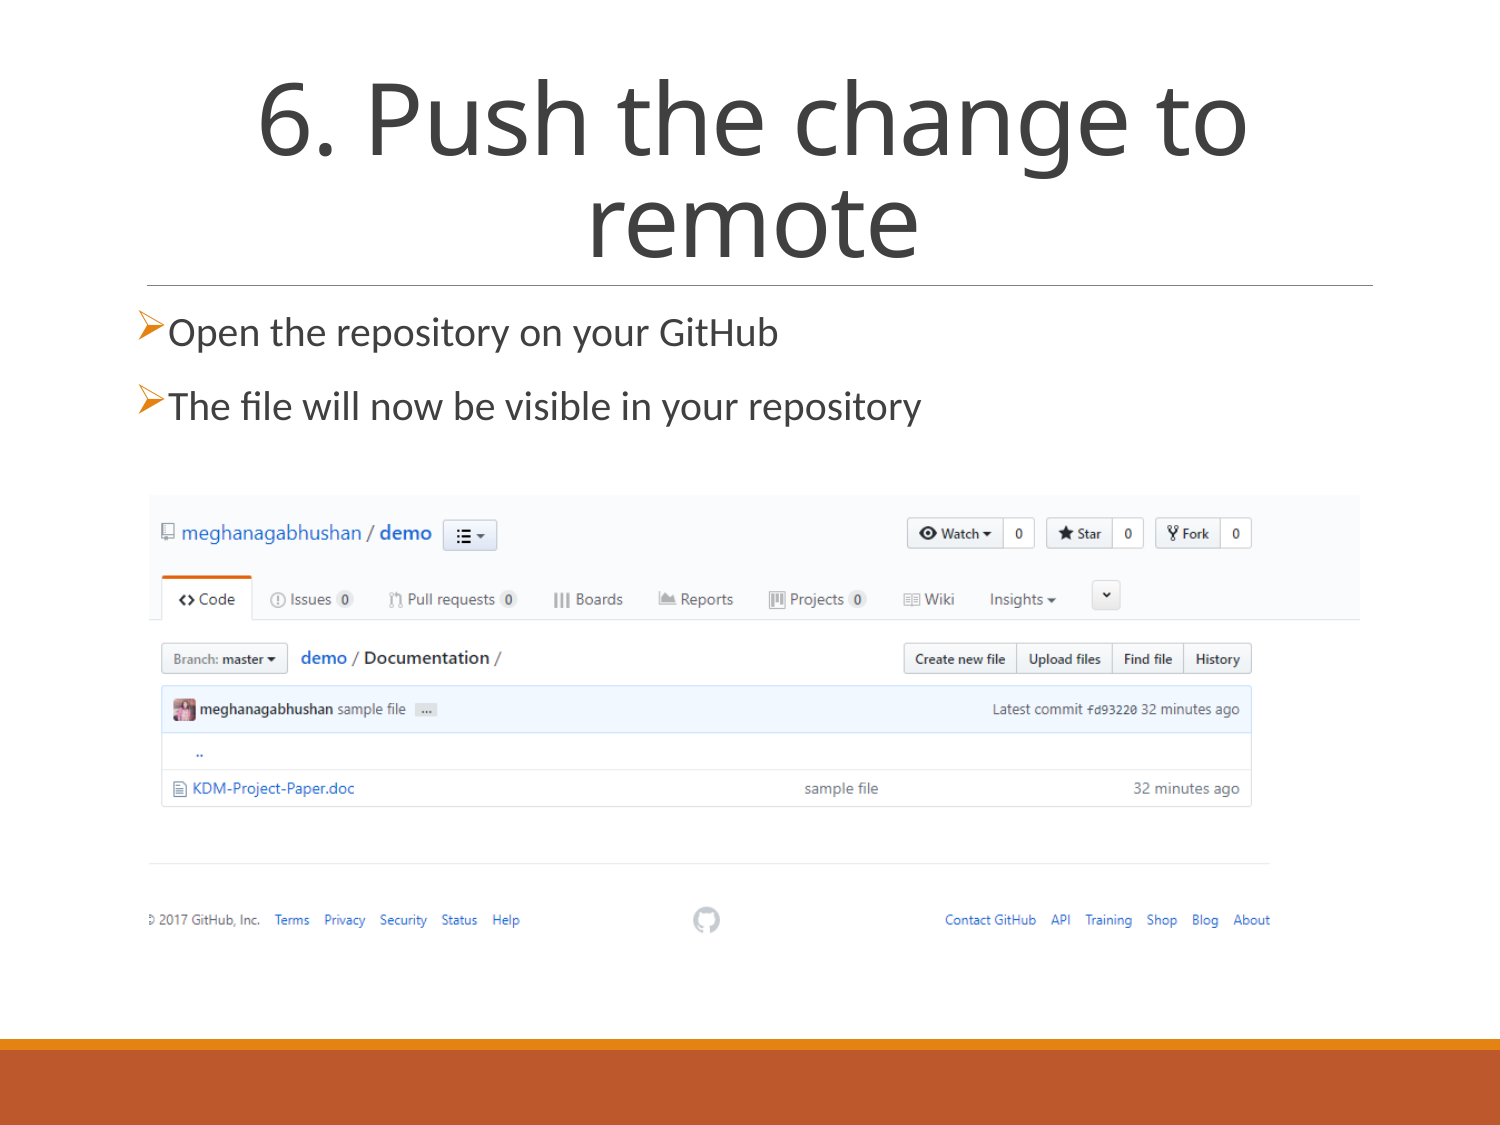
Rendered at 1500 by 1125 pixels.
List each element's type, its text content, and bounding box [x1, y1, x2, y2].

picture [148, 495, 1361, 1023]
title 6. Push the change to remote [135, 47, 1373, 285]
list Open the repository on your GitHub The file will now be visible in your repository [135, 302, 1373, 963]
